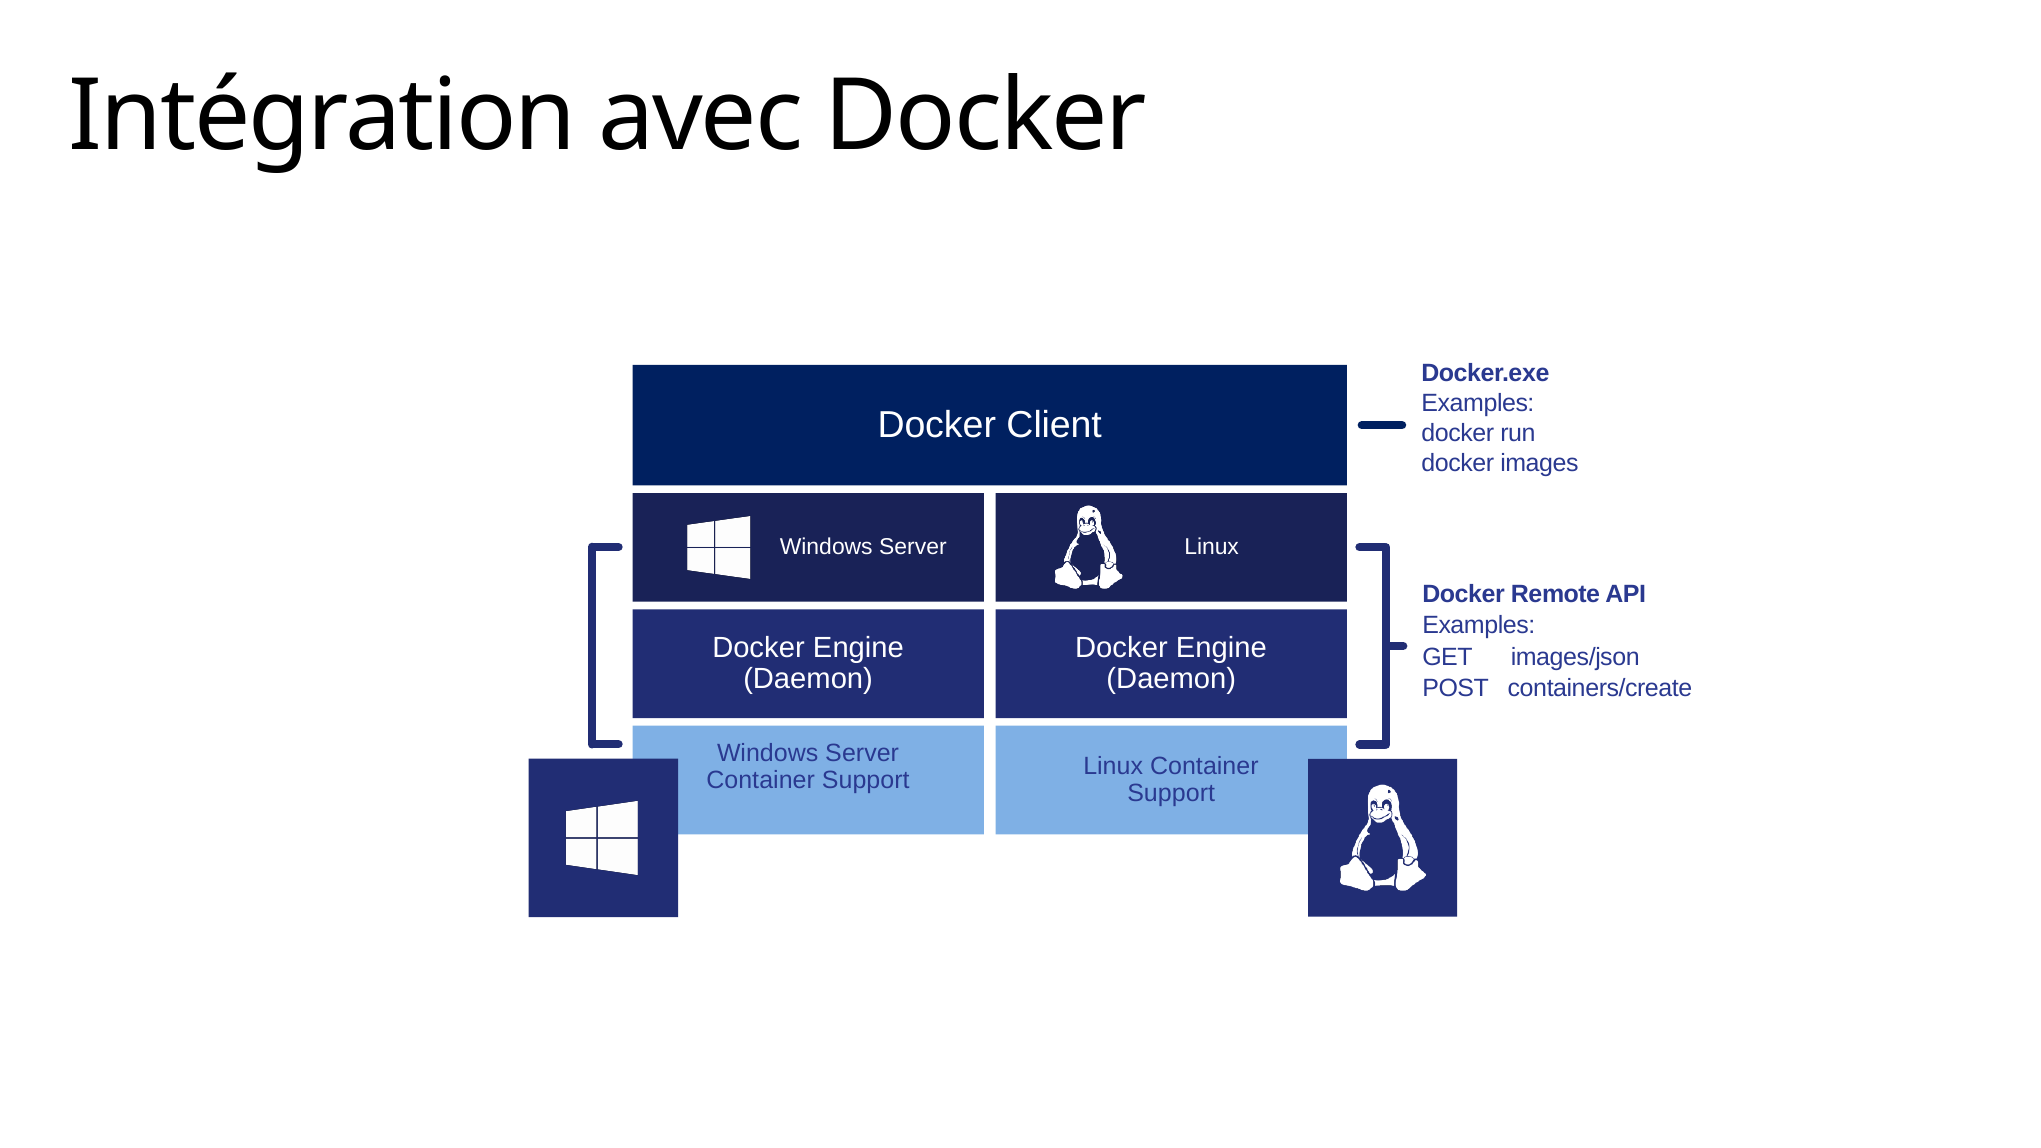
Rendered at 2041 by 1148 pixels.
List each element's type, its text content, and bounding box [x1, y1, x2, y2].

title Intégration avec Docker [45, 48, 1996, 199]
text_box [528, 341, 1717, 918]
